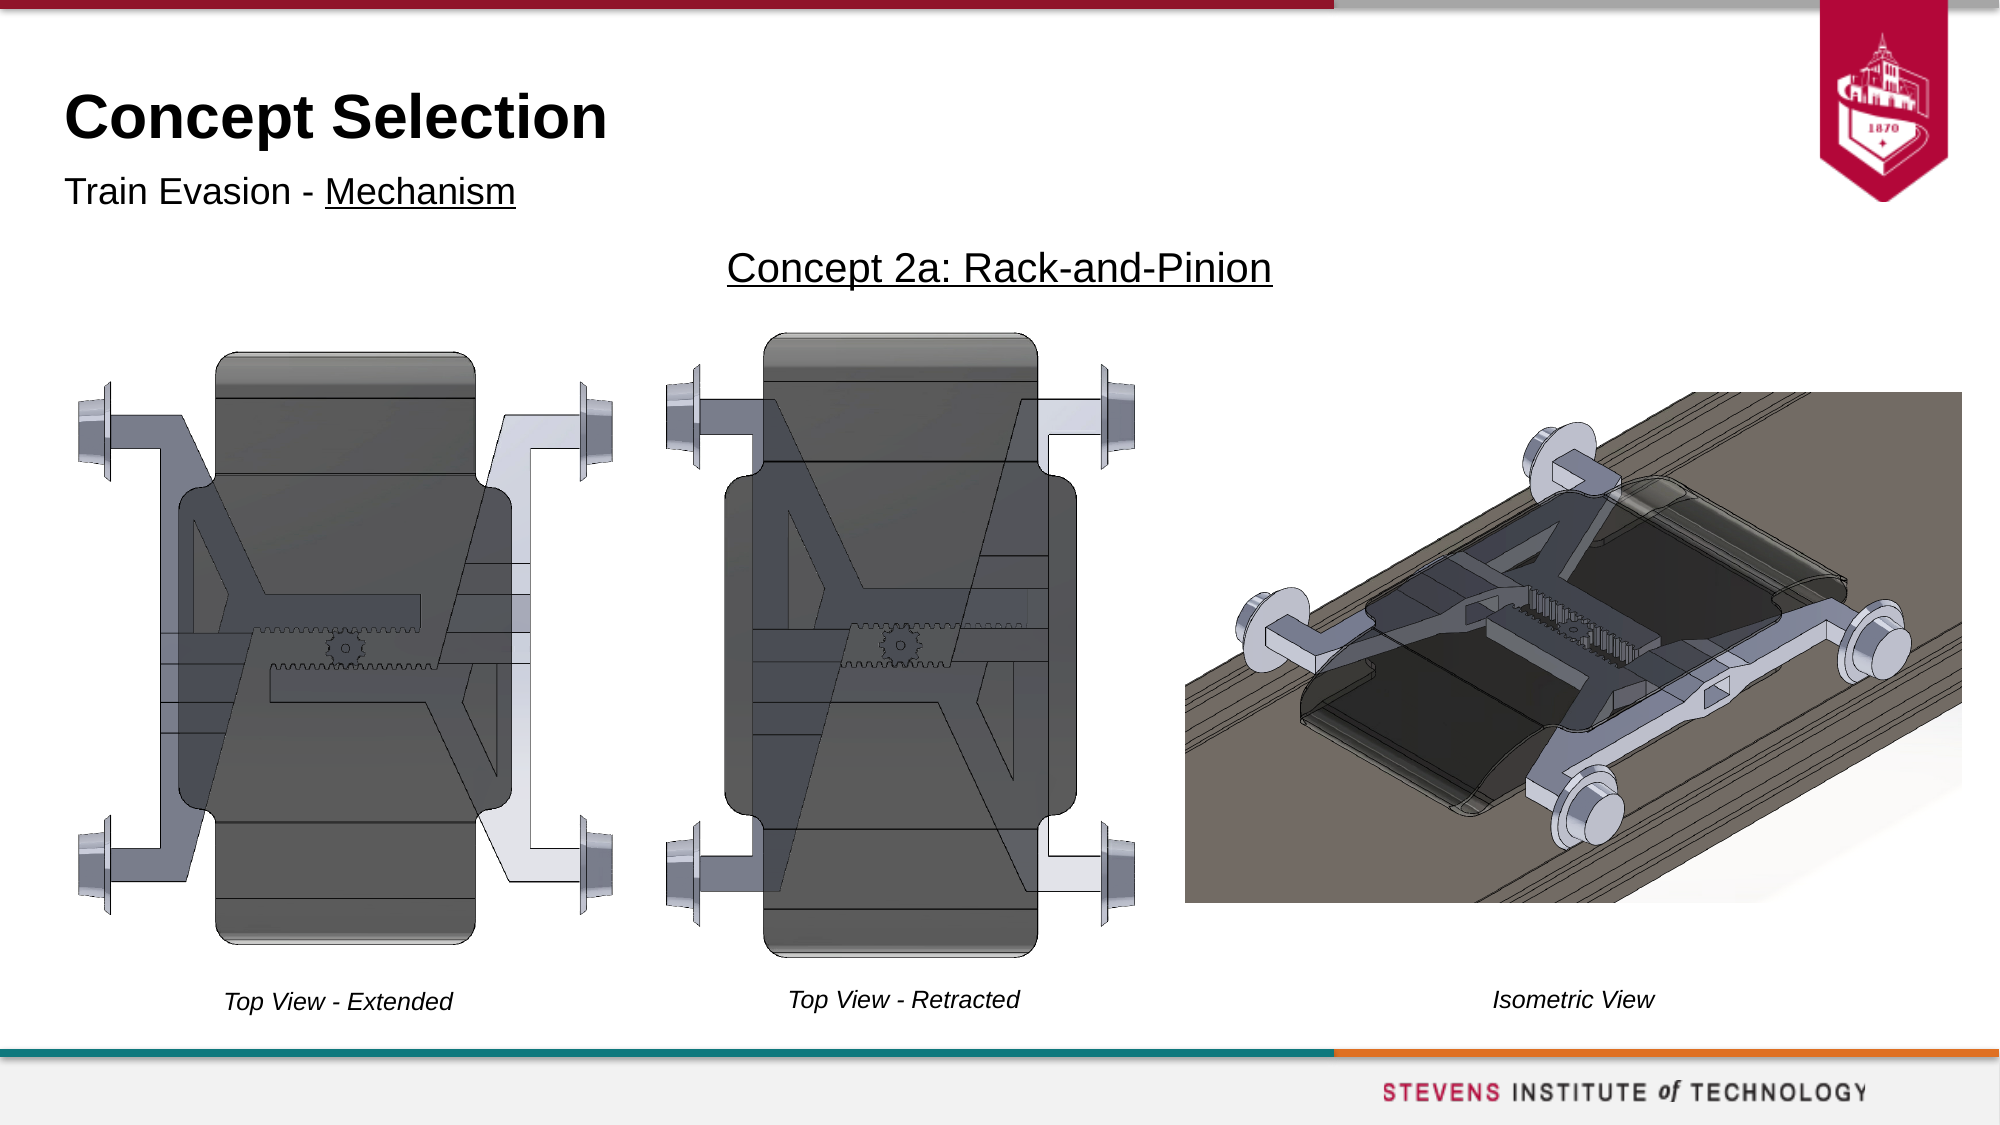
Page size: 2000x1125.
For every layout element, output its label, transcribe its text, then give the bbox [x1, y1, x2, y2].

text_box Isometric View [1403, 976, 1744, 1022]
picture [37, 317, 1170, 978]
title Concept Selection [49, 68, 1647, 157]
list Train Evasion - Mechanism [49, 160, 1951, 228]
picture [1185, 392, 1962, 903]
text_box Concept 2a: Rack-and-Pinion [615, 233, 1385, 298]
text_box Top View - Retracted [734, 986, 1074, 1022]
text_box Top View - Extended [168, 977, 509, 1023]
